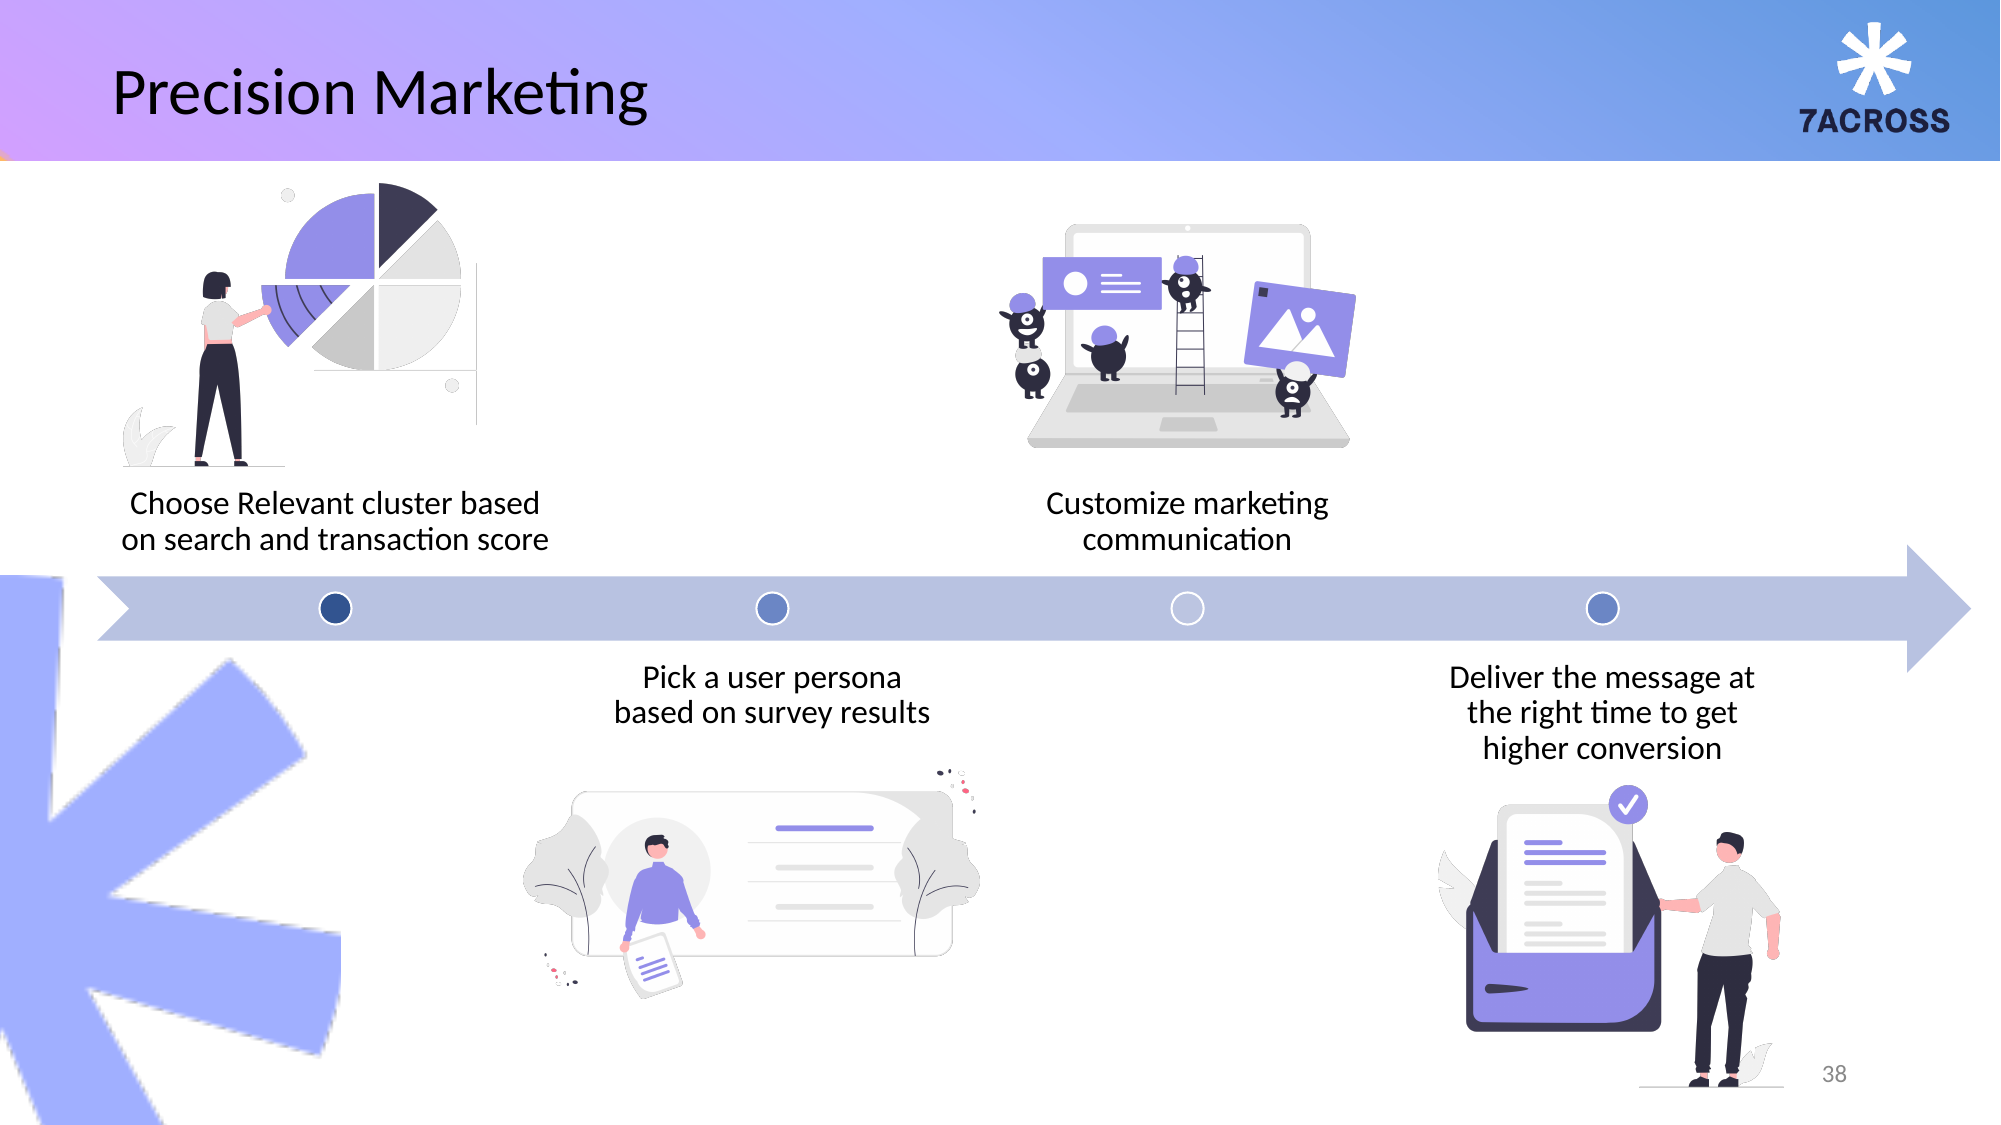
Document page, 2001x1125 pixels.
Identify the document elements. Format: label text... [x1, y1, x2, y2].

picture [0, 0, 2000, 161]
picture [0, 575, 341, 1125]
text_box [97, 447, 1972, 770]
picture [999, 224, 1356, 447]
picture [523, 770, 980, 999]
slide_number 38 [1412, 1042, 1863, 1103]
picture [123, 183, 478, 447]
picture [1438, 785, 1784, 1088]
